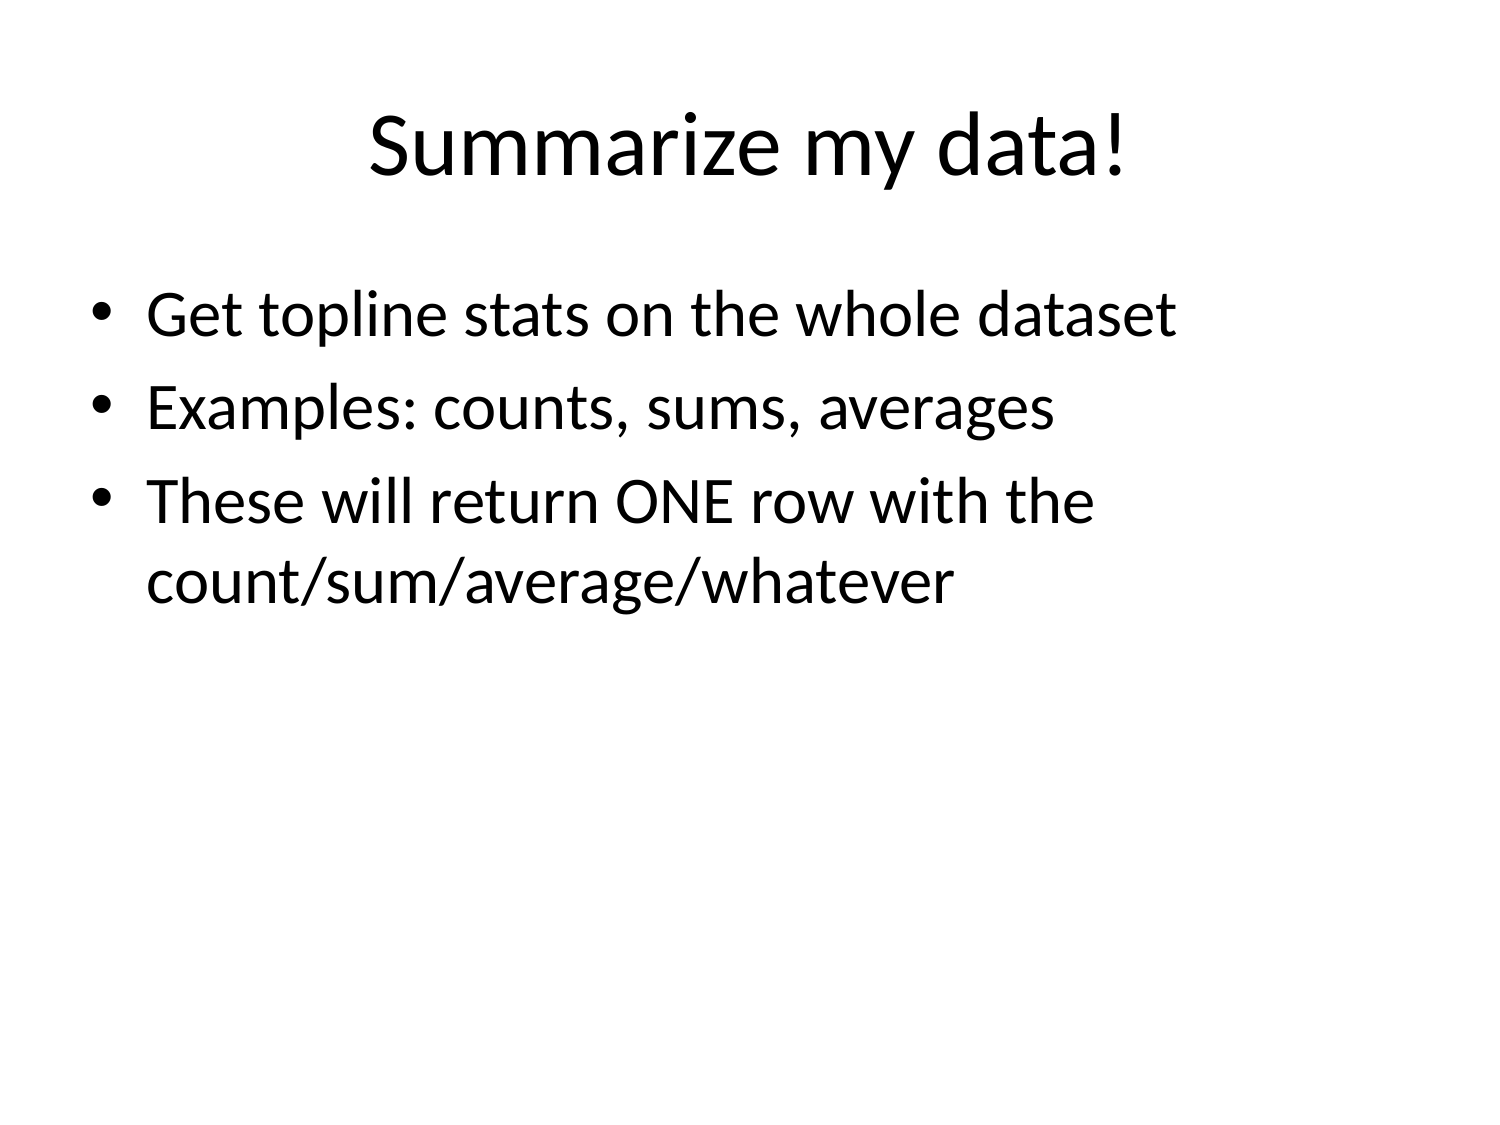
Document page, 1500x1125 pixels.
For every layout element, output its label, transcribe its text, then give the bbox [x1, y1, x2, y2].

title Summarize my data! [75, 45, 1425, 233]
list Get topline stats on the whole dataset Examples: counts, sums, averages These will return ONE row with the count/sum/average/whatever [75, 262, 1425, 1005]
